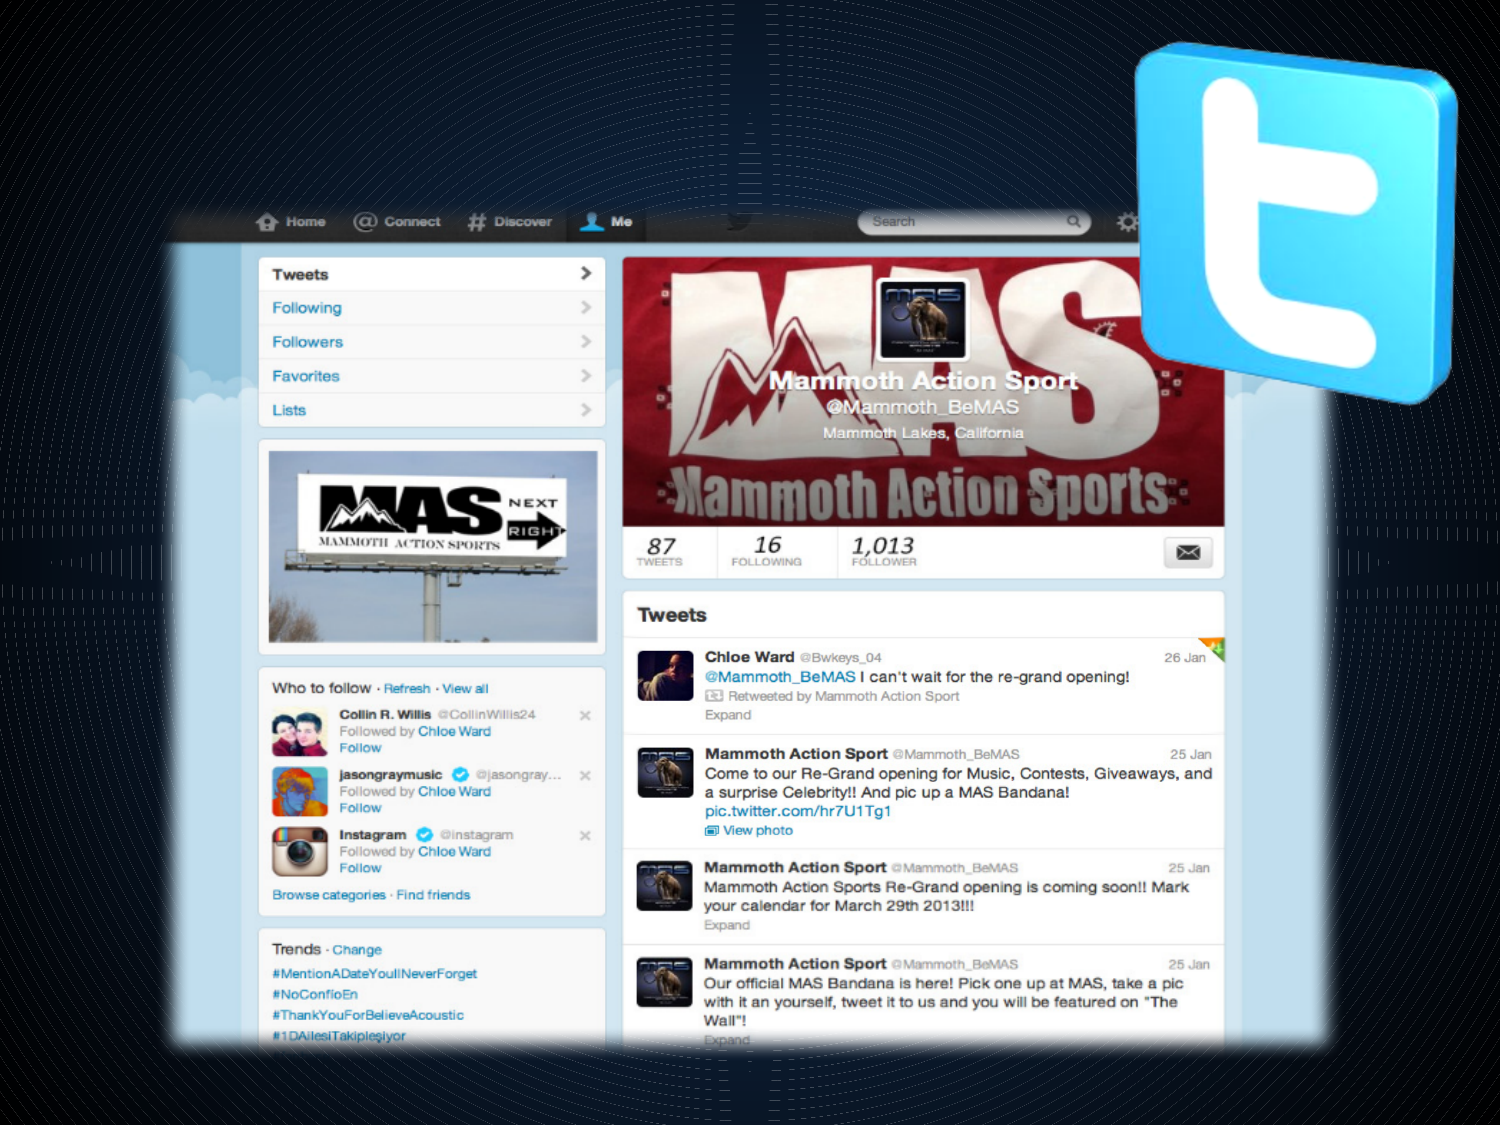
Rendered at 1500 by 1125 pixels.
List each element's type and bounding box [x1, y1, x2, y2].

picture [155, 37, 1484, 1063]
title [75, 41, 1107, 229]
